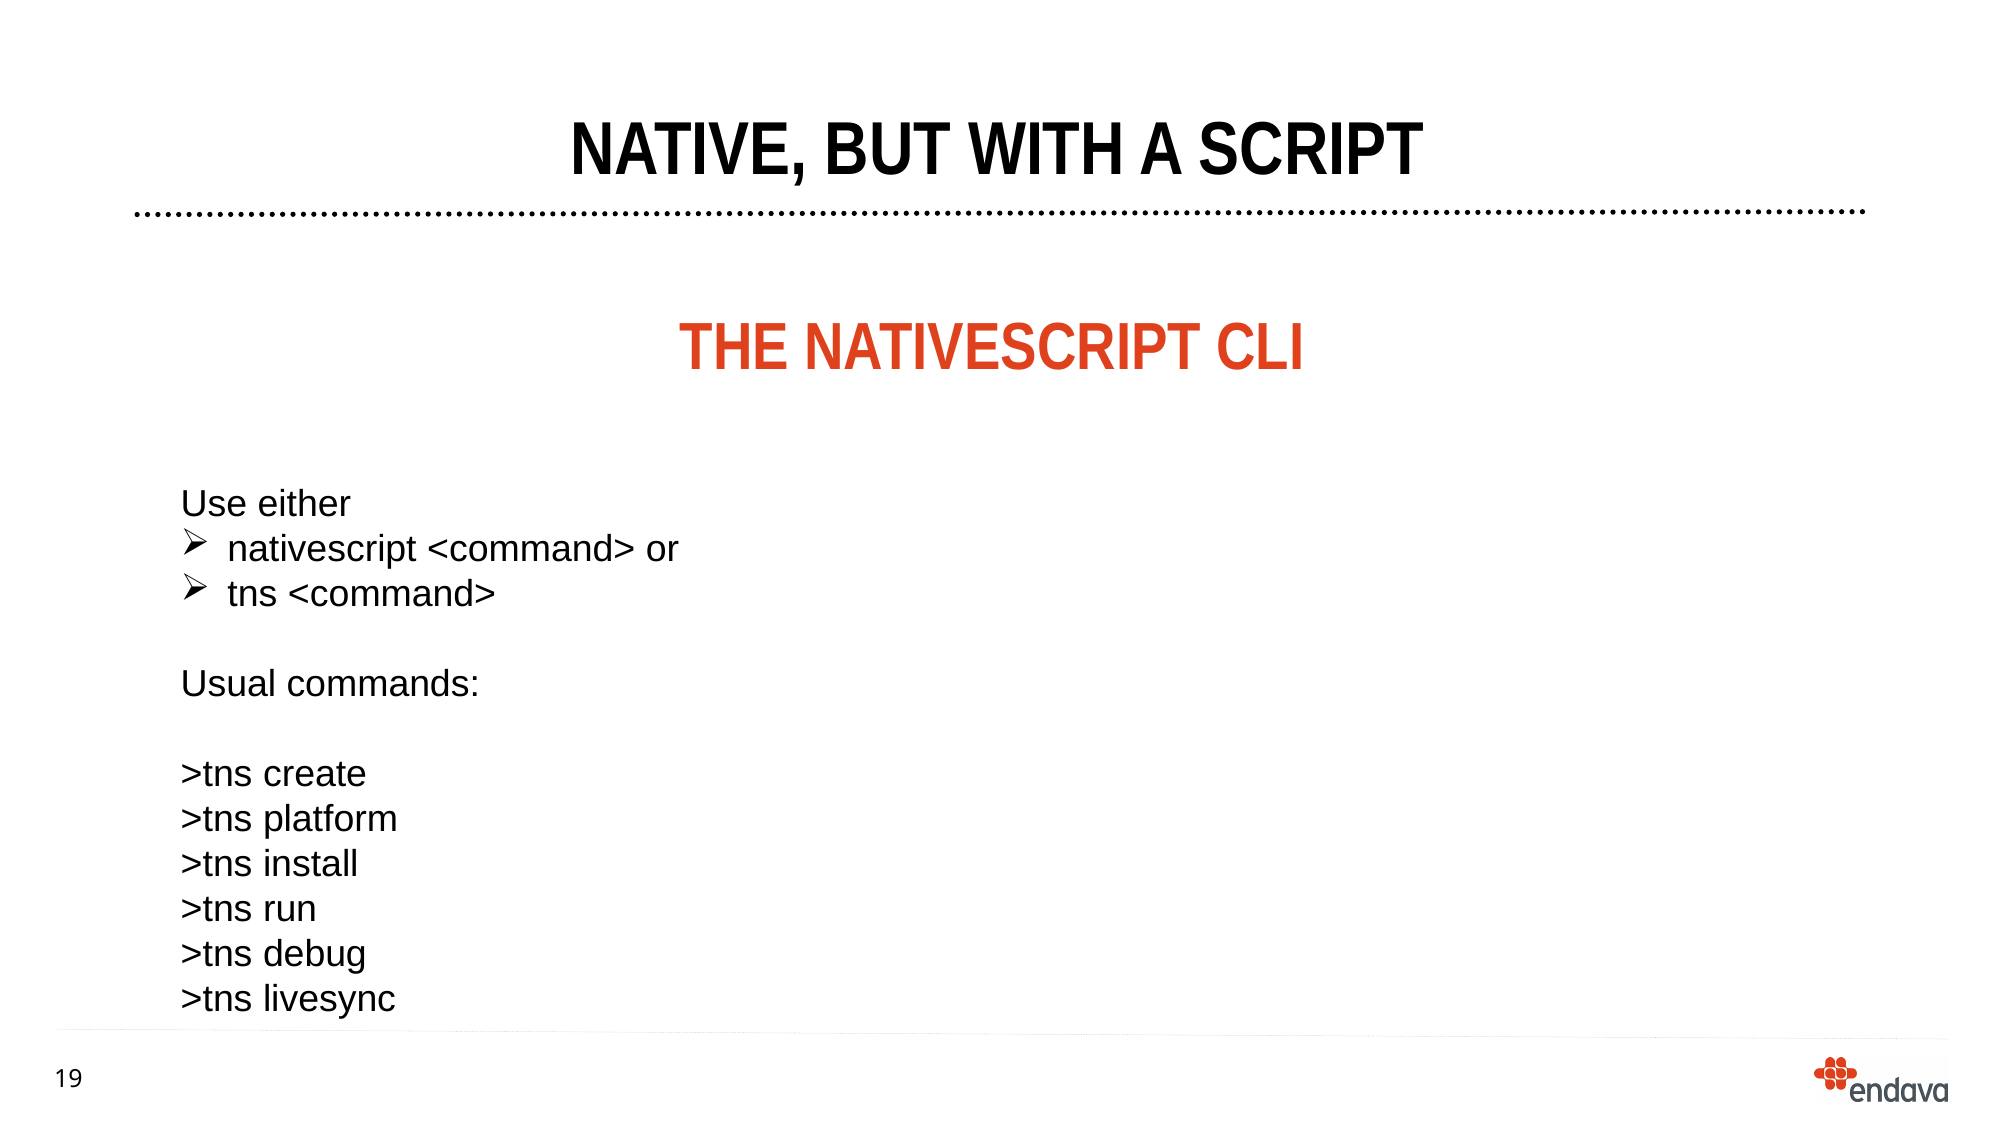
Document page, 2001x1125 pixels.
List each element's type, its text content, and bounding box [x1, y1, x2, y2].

text_box Use either nativescript <command> or tns <command> Usual commands: >tns create >tns platform >tns install >tns run >tns debug >tns livesync [165, 472, 1930, 1027]
list THE NATIVESCRIPT CLI [131, 310, 1869, 391]
picture [1814, 1057, 1948, 1102]
title NATIVE, BUT WITH A SCRIPT [198, 26, 1812, 195]
